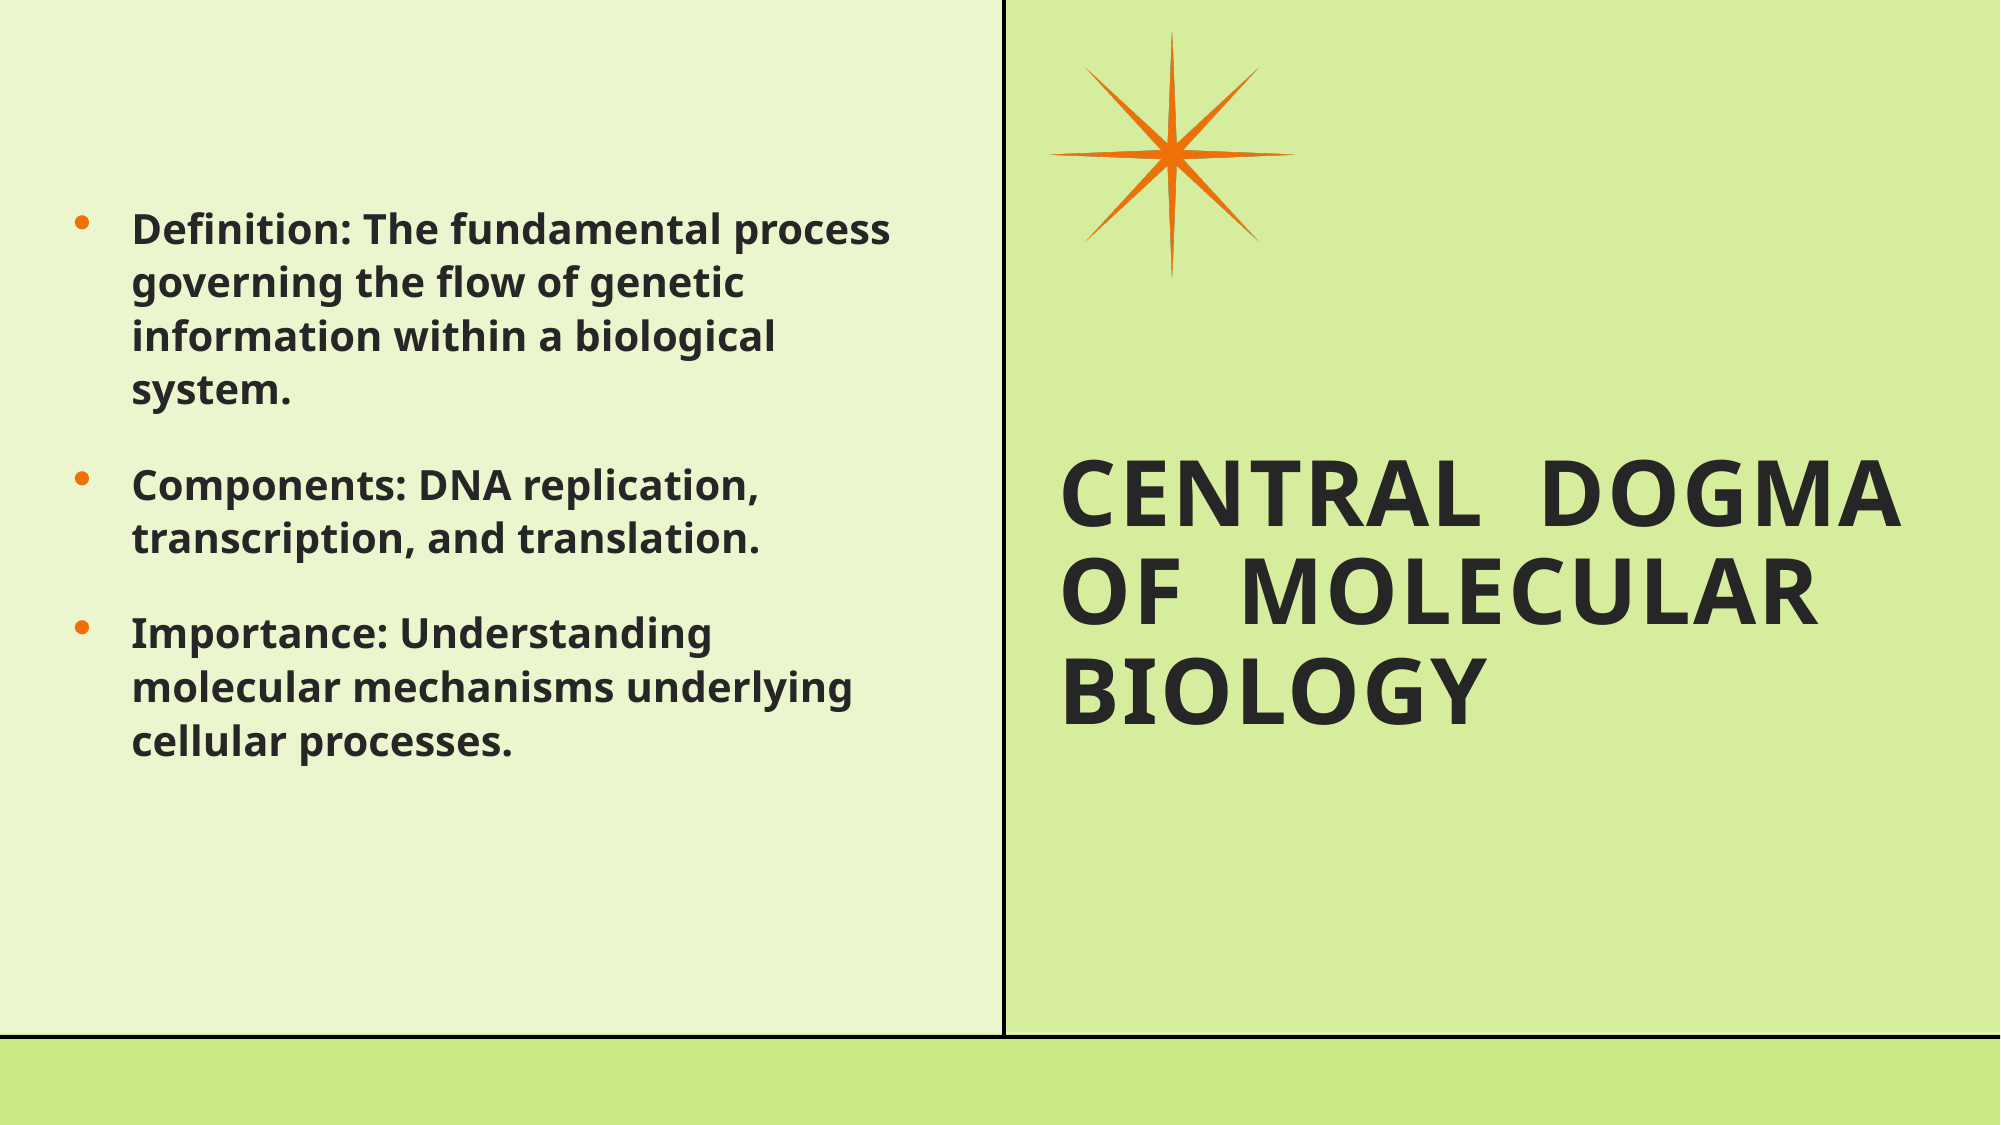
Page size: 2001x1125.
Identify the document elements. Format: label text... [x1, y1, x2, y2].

picture [1038, 20, 1306, 289]
title Central Dogma of Molecular Biology [1058, 325, 1929, 975]
list Definition: The fundamental process governing the flow of genetic information within a biological system. Components: DNA replication, transcription, and translation. Importance: Understanding molecular mechanisms underlying cellular processes. [75, 75, 930, 975]
